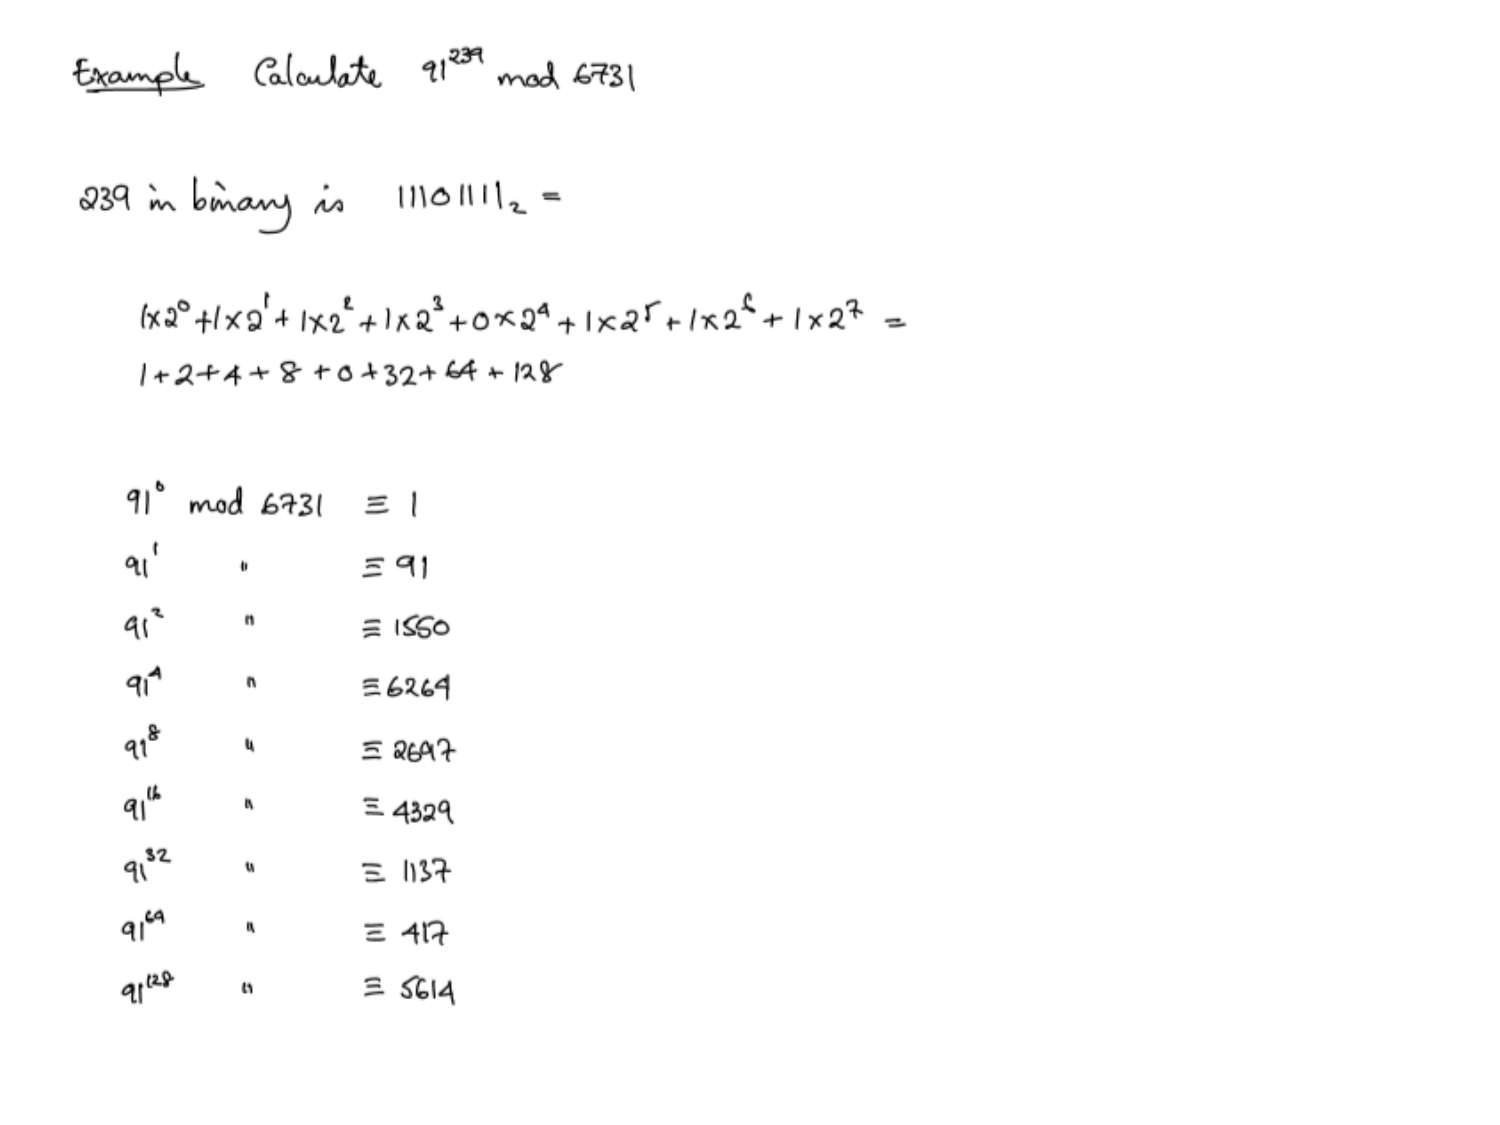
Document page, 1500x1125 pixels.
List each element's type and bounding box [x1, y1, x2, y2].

picture [37, 24, 938, 1053]
